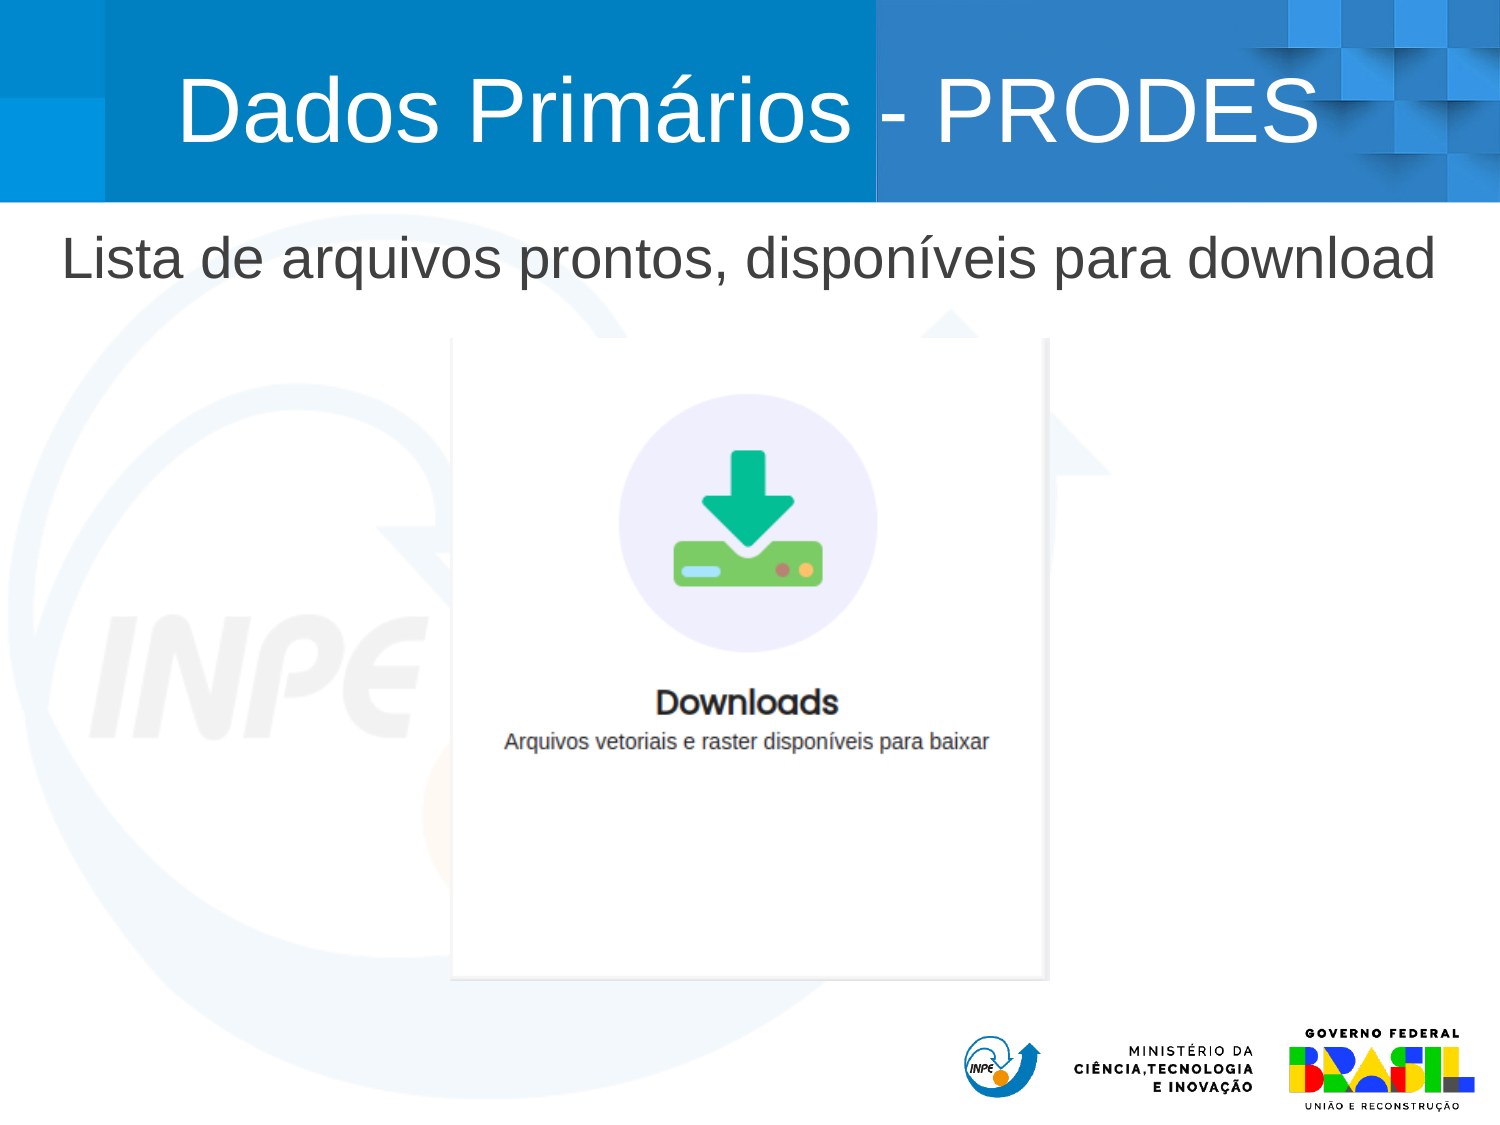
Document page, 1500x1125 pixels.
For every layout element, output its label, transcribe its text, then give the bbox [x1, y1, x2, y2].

text_box Lista de arquivos prontos, disponíveis para download [23, 212, 1477, 293]
picture [0, 0, 1500, 1125]
text_box Dados Primários - PRODES [74, 14, 1425, 196]
